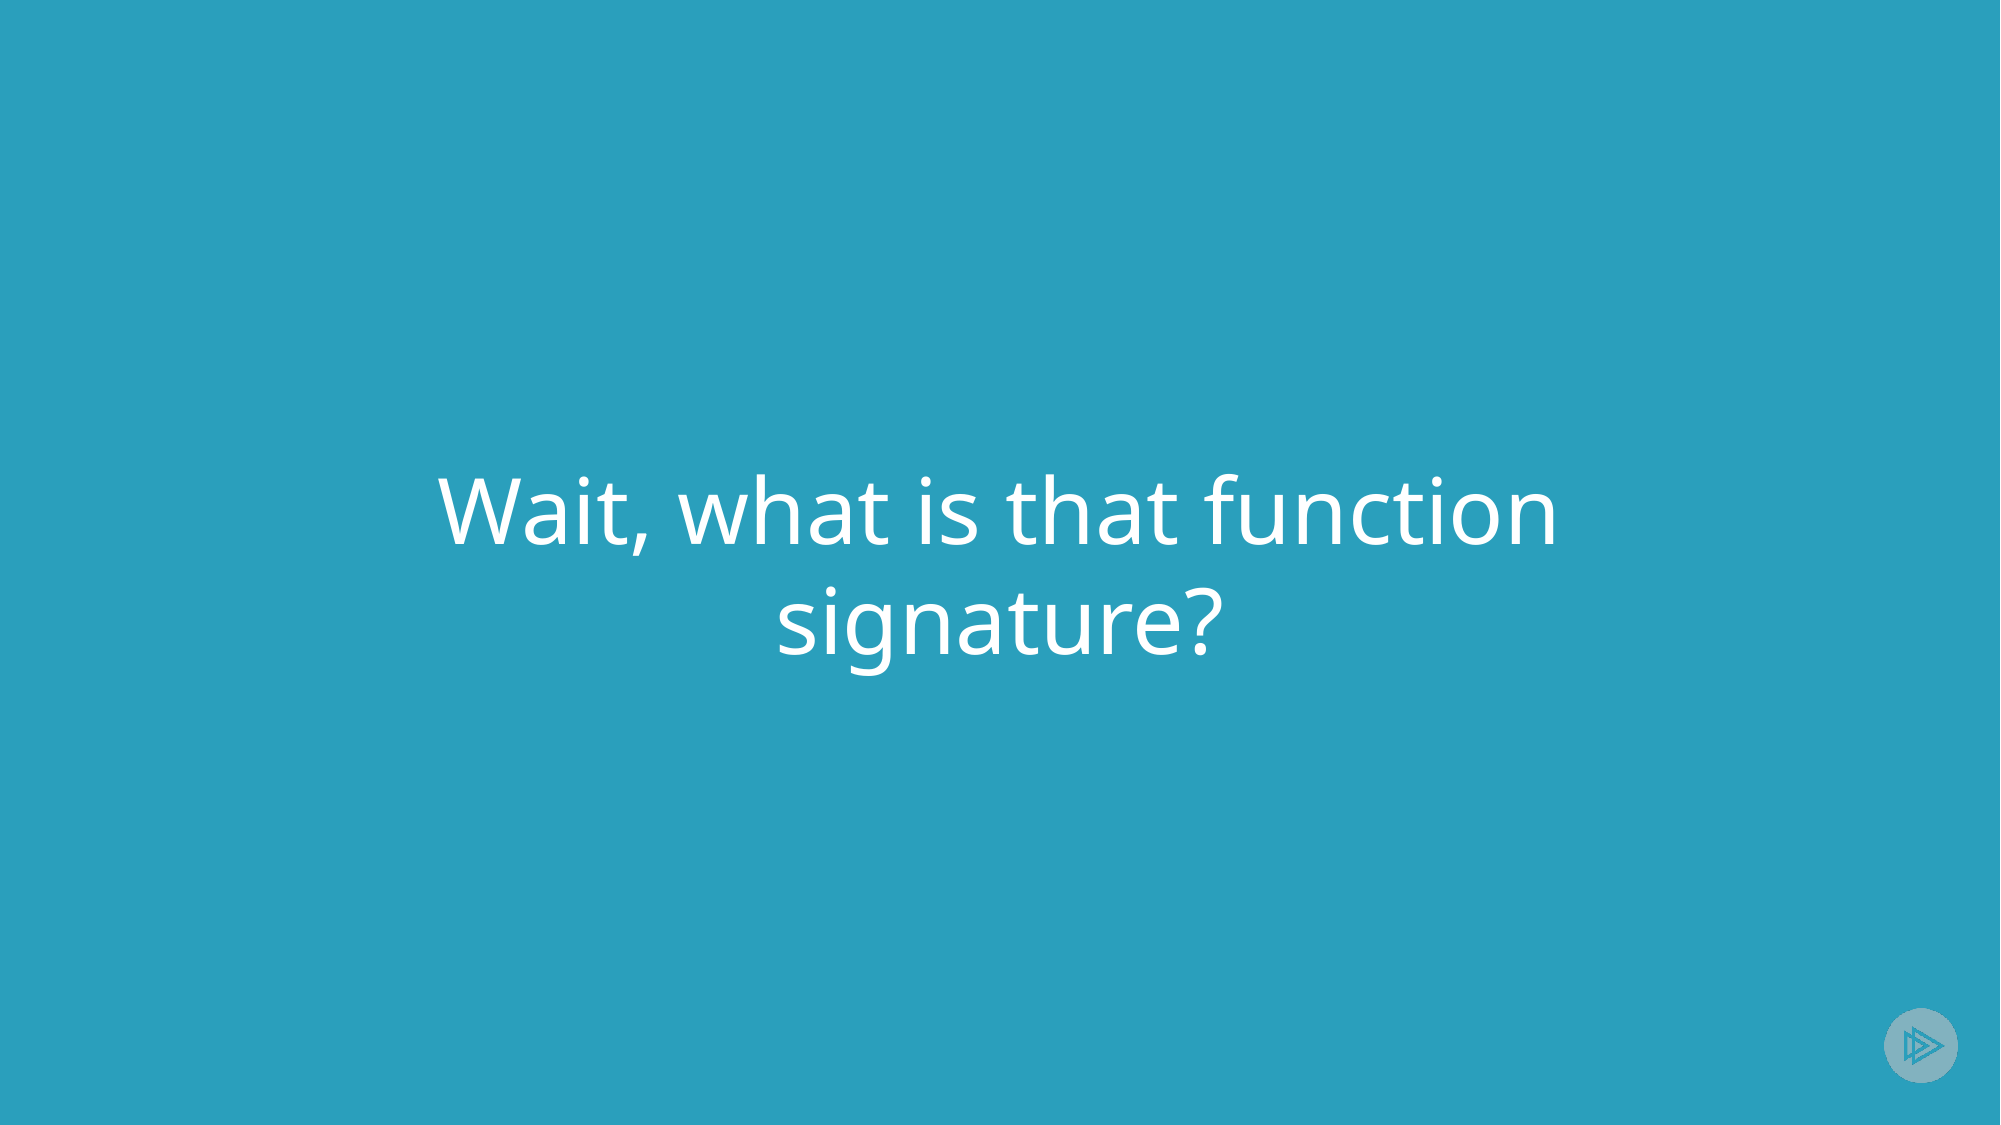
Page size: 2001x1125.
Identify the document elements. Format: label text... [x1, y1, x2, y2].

picture [1884, 1008, 1958, 1083]
title Wait, what is that function signature? [348, 191, 1652, 934]
